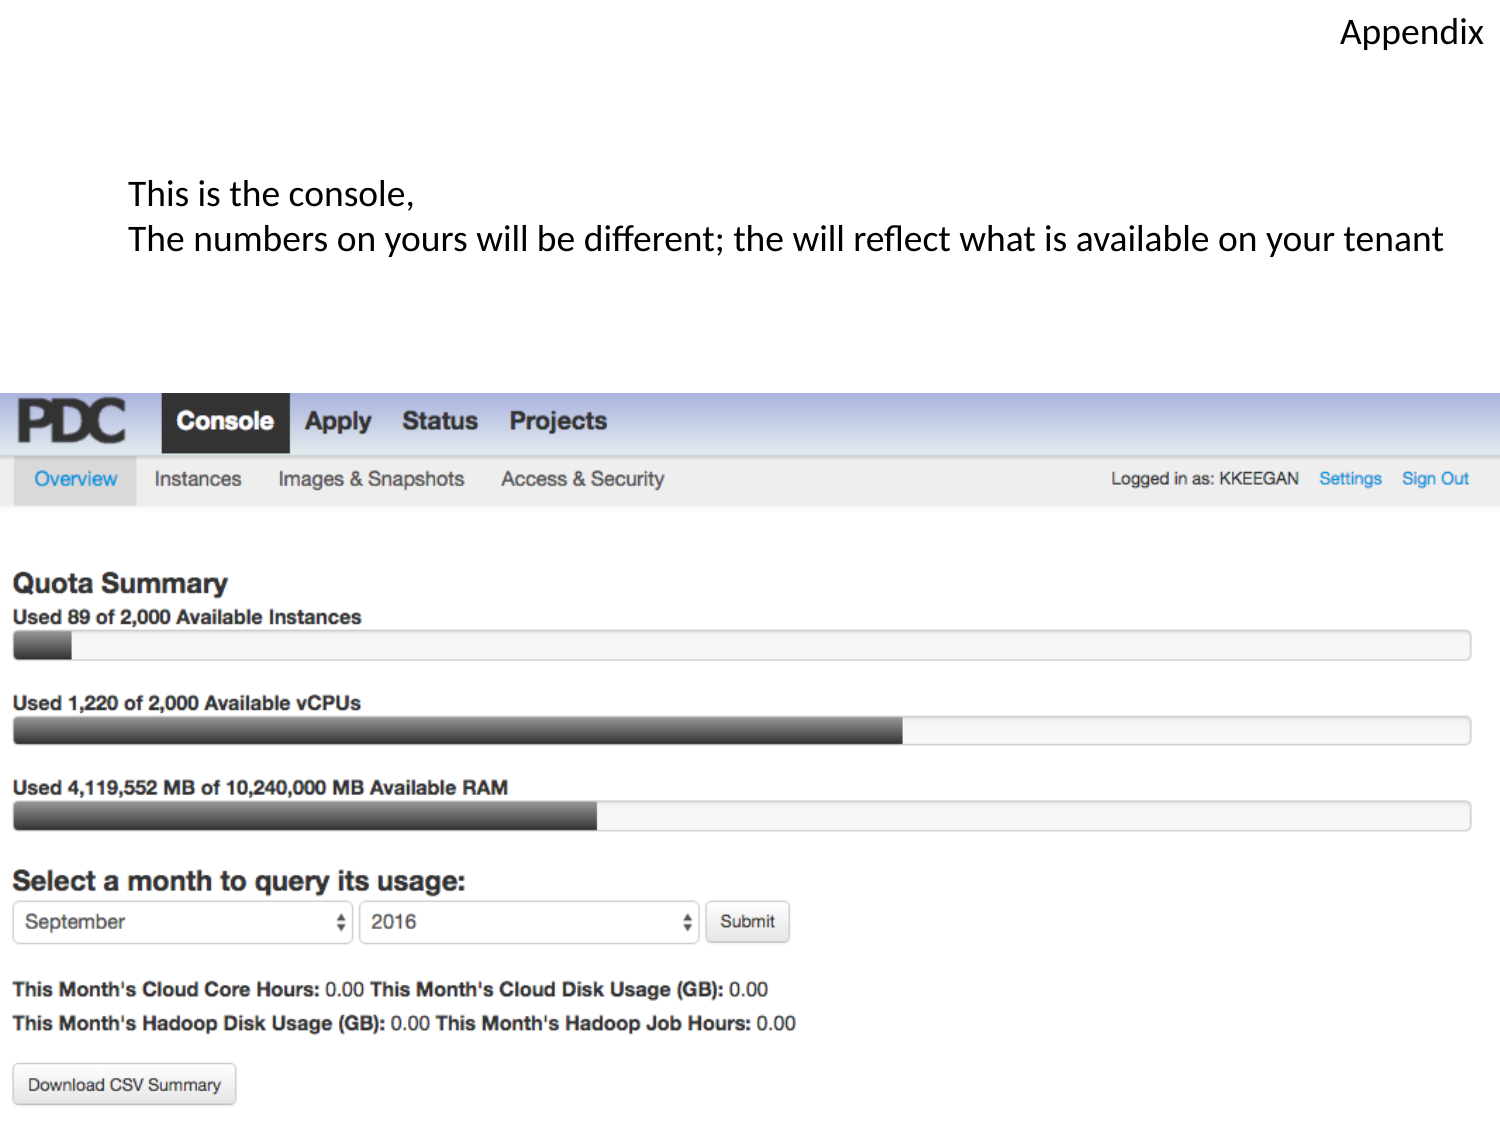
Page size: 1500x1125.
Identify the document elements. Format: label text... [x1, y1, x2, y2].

text_box Appendix [1325, 0, 1500, 60]
picture [0, 393, 1500, 1125]
text_box This is the console, The numbers on yours will be different; the will reflect what is available on your tenant [113, 161, 1461, 267]
